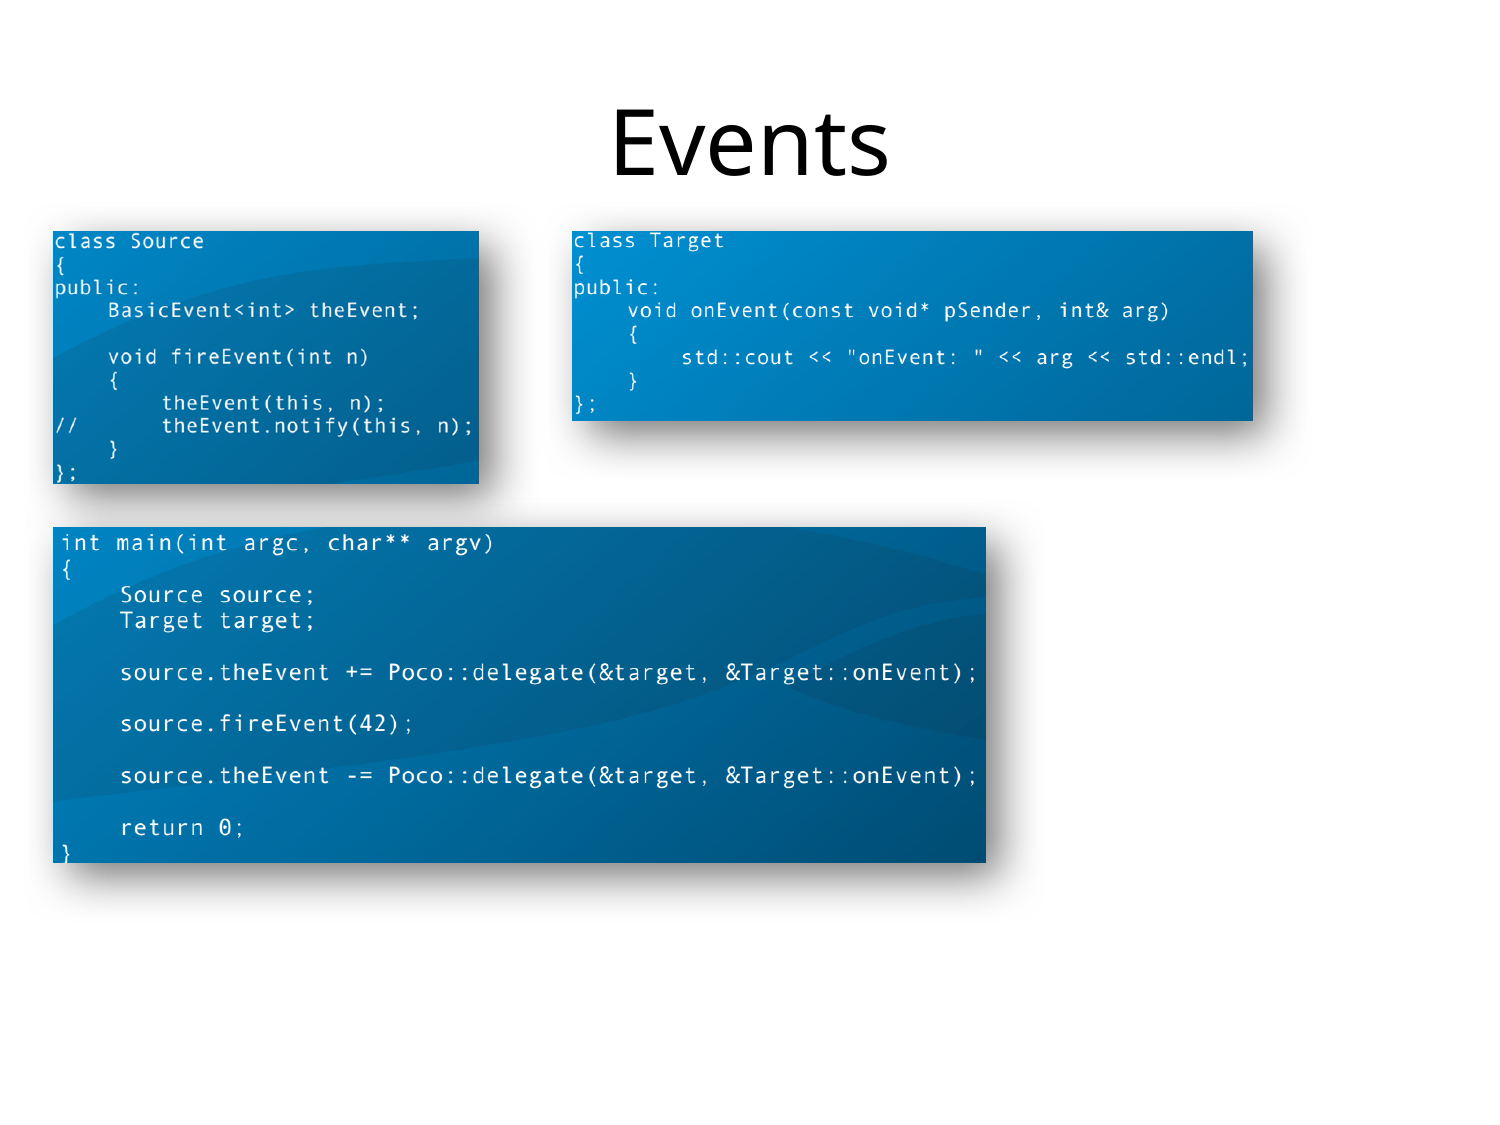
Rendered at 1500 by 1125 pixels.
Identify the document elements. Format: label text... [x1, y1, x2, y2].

picture [291, 592, 300, 600]
picture [121, 612, 132, 627]
title Events [75, 45, 1425, 233]
picture [911, 774, 920, 782]
picture [165, 772, 172, 782]
picture [651, 233, 660, 246]
picture [291, 720, 297, 730]
picture [151, 820, 157, 833]
picture [516, 773, 526, 780]
picture [305, 722, 314, 728]
picture [572, 773, 582, 780]
picture [728, 767, 739, 782]
picture [770, 304, 775, 315]
picture [784, 670, 794, 683]
picture [136, 826, 145, 832]
picture [940, 769, 948, 782]
picture [291, 774, 300, 780]
picture [1087, 304, 1092, 315]
picture [390, 767, 396, 782]
picture [716, 235, 721, 245]
picture [377, 715, 384, 725]
picture [178, 619, 187, 624]
picture [798, 773, 808, 780]
picture [898, 774, 904, 782]
picture [702, 239, 710, 244]
picture [263, 767, 271, 782]
picture [645, 772, 652, 782]
picture [222, 717, 229, 730]
picture [938, 351, 943, 362]
picture [263, 617, 273, 631]
picture [657, 773, 667, 787]
picture [798, 669, 808, 677]
picture [861, 772, 865, 782]
picture [898, 671, 904, 679]
picture [192, 670, 201, 676]
picture [192, 593, 201, 598]
picture [671, 669, 681, 678]
picture [118, 539, 124, 549]
picture [220, 819, 230, 833]
picture [617, 665, 622, 680]
picture [277, 772, 283, 782]
picture [741, 767, 752, 782]
picture [733, 671, 739, 679]
picture [886, 350, 893, 363]
picture [883, 664, 891, 679]
picture [589, 667, 593, 680]
picture [488, 774, 497, 779]
picture [601, 767, 608, 776]
picture [530, 773, 541, 787]
picture [671, 773, 681, 780]
picture [263, 664, 271, 679]
picture [290, 670, 300, 678]
picture [410, 669, 414, 679]
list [52, 231, 479, 484]
picture [846, 304, 851, 315]
picture [347, 667, 357, 676]
picture [530, 669, 541, 683]
picture [657, 669, 667, 683]
picture [470, 539, 477, 549]
picture [248, 773, 258, 780]
picture [91, 536, 98, 548]
picture [741, 664, 752, 679]
picture [361, 715, 371, 730]
picture [942, 665, 947, 680]
picture [262, 721, 272, 728]
picture [813, 769, 821, 780]
picture [488, 670, 497, 676]
picture [335, 716, 341, 731]
picture [516, 669, 526, 678]
picture [390, 664, 399, 679]
picture [192, 774, 201, 779]
picture [560, 768, 567, 782]
picture [350, 717, 354, 731]
picture [772, 772, 778, 782]
picture [222, 769, 228, 779]
picture [606, 671, 612, 678]
picture [192, 722, 201, 727]
picture [925, 772, 929, 782]
picture [687, 769, 694, 780]
picture [250, 720, 257, 730]
picture [869, 772, 878, 782]
picture [589, 770, 593, 783]
picture [277, 618, 286, 626]
picture [277, 715, 285, 730]
picture [321, 768, 326, 782]
picture [911, 671, 920, 676]
picture [883, 767, 891, 782]
picture [277, 669, 282, 679]
picture [861, 669, 865, 679]
picture [444, 539, 451, 549]
picture [616, 768, 623, 782]
picture [719, 303, 725, 316]
picture [786, 351, 791, 362]
picture [697, 352, 702, 362]
picture [218, 536, 225, 548]
picture [248, 670, 258, 678]
picture [264, 591, 271, 601]
picture [572, 669, 582, 679]
picture [237, 720, 241, 730]
picture [784, 774, 794, 787]
